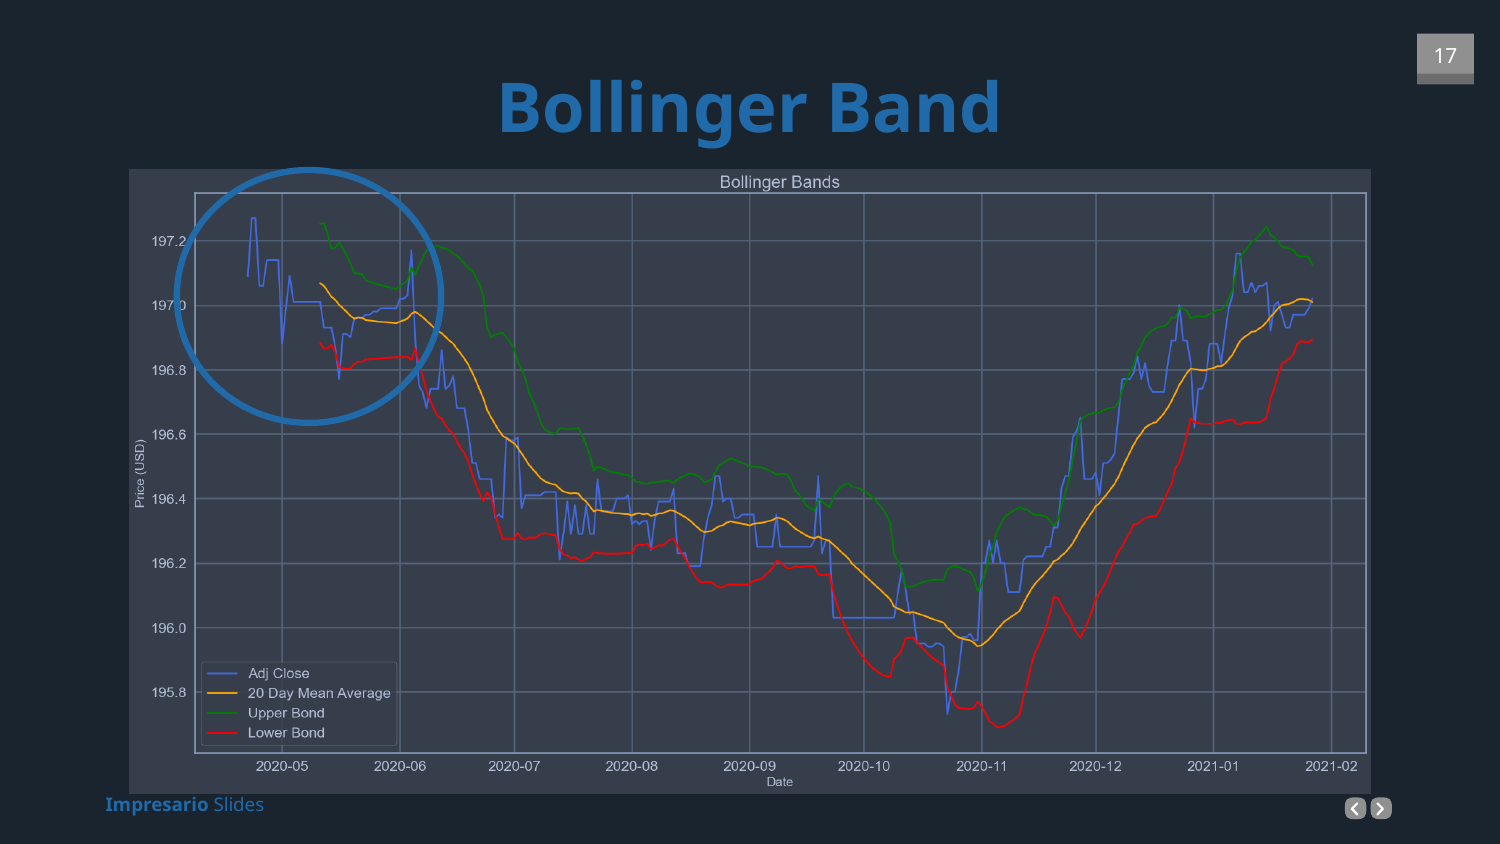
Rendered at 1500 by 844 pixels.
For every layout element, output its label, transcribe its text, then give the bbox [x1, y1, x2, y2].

picture [129, 169, 1371, 794]
text_box Bollinger Band [105, 60, 1395, 149]
